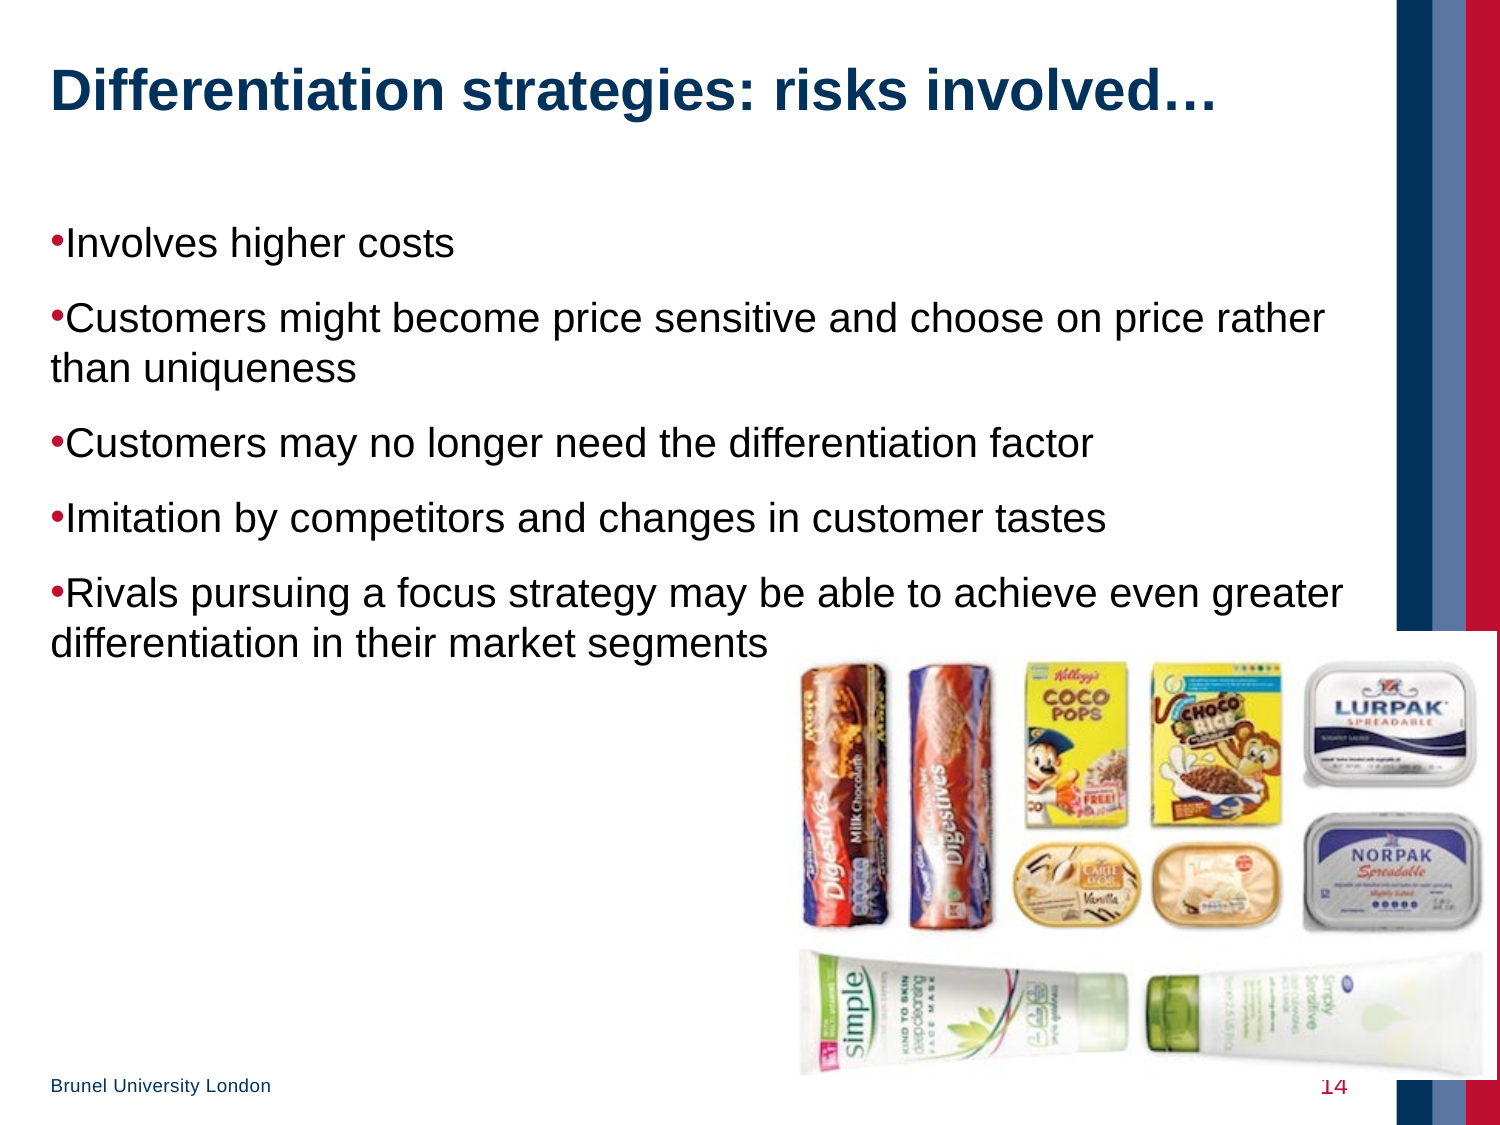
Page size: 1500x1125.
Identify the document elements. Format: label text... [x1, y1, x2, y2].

picture [787, 631, 1497, 1080]
list Involves higher costs Customers might become price sensitive and choose on price rather than uniqueness Customers may no longer need the differentiation factor Imitation by competitors and changes in customer tastes Rivals pursuing a focus strategy may be able to achieve even greater differentiation in their market segments [35, 208, 1400, 1034]
title Differentiation strategies: risks involved… [35, 44, 1400, 161]
slide_number 14 [1068, 1088, 1364, 1115]
